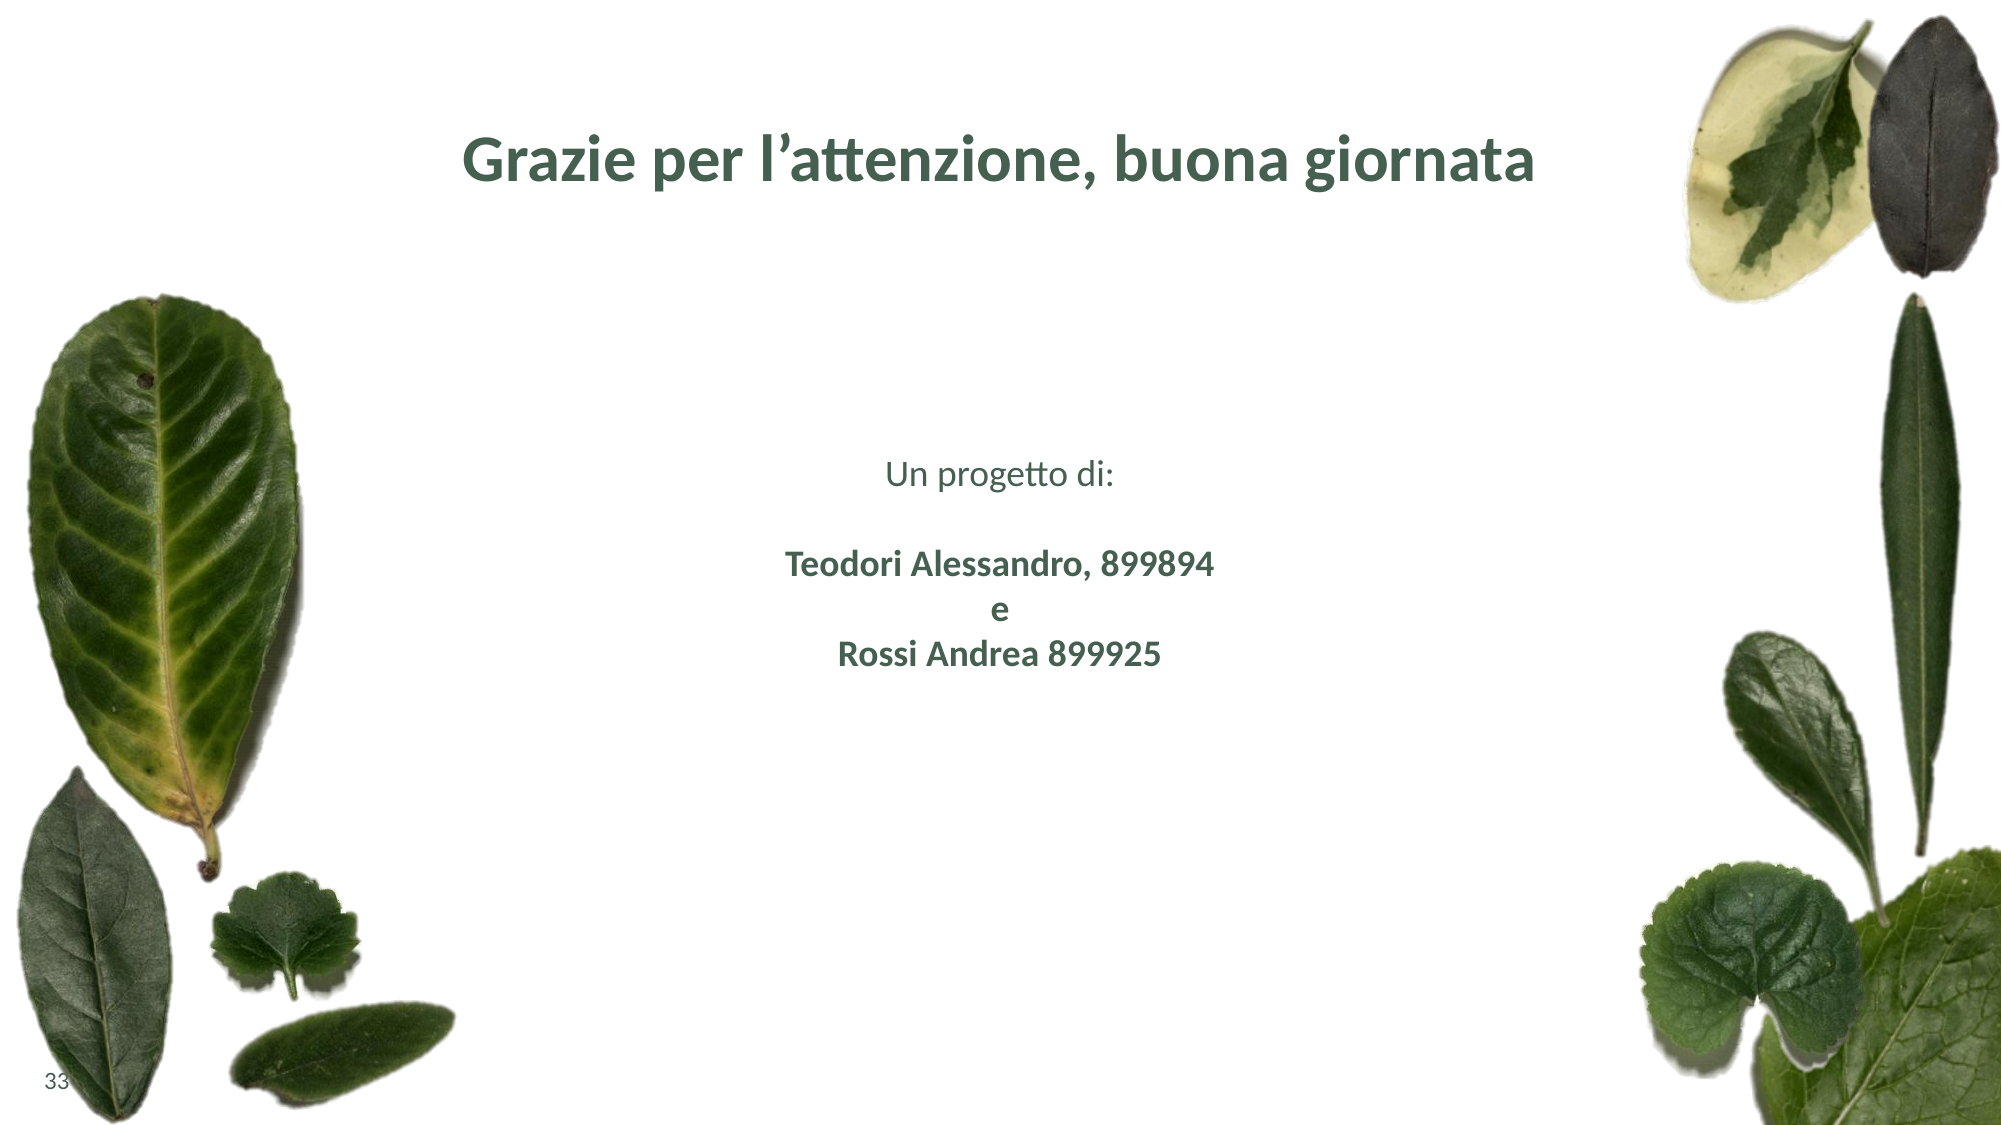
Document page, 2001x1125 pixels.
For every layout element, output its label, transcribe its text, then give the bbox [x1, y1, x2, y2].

title Grazie per l’attenzione, buona giornata [114, 101, 1633, 220]
text_box Un progetto di: Teodori Alessandro, 899894 e Rossi Andrea 899925 [770, 441, 1230, 681]
picture [1571, 0, 2001, 1125]
picture [5, 279, 474, 1125]
